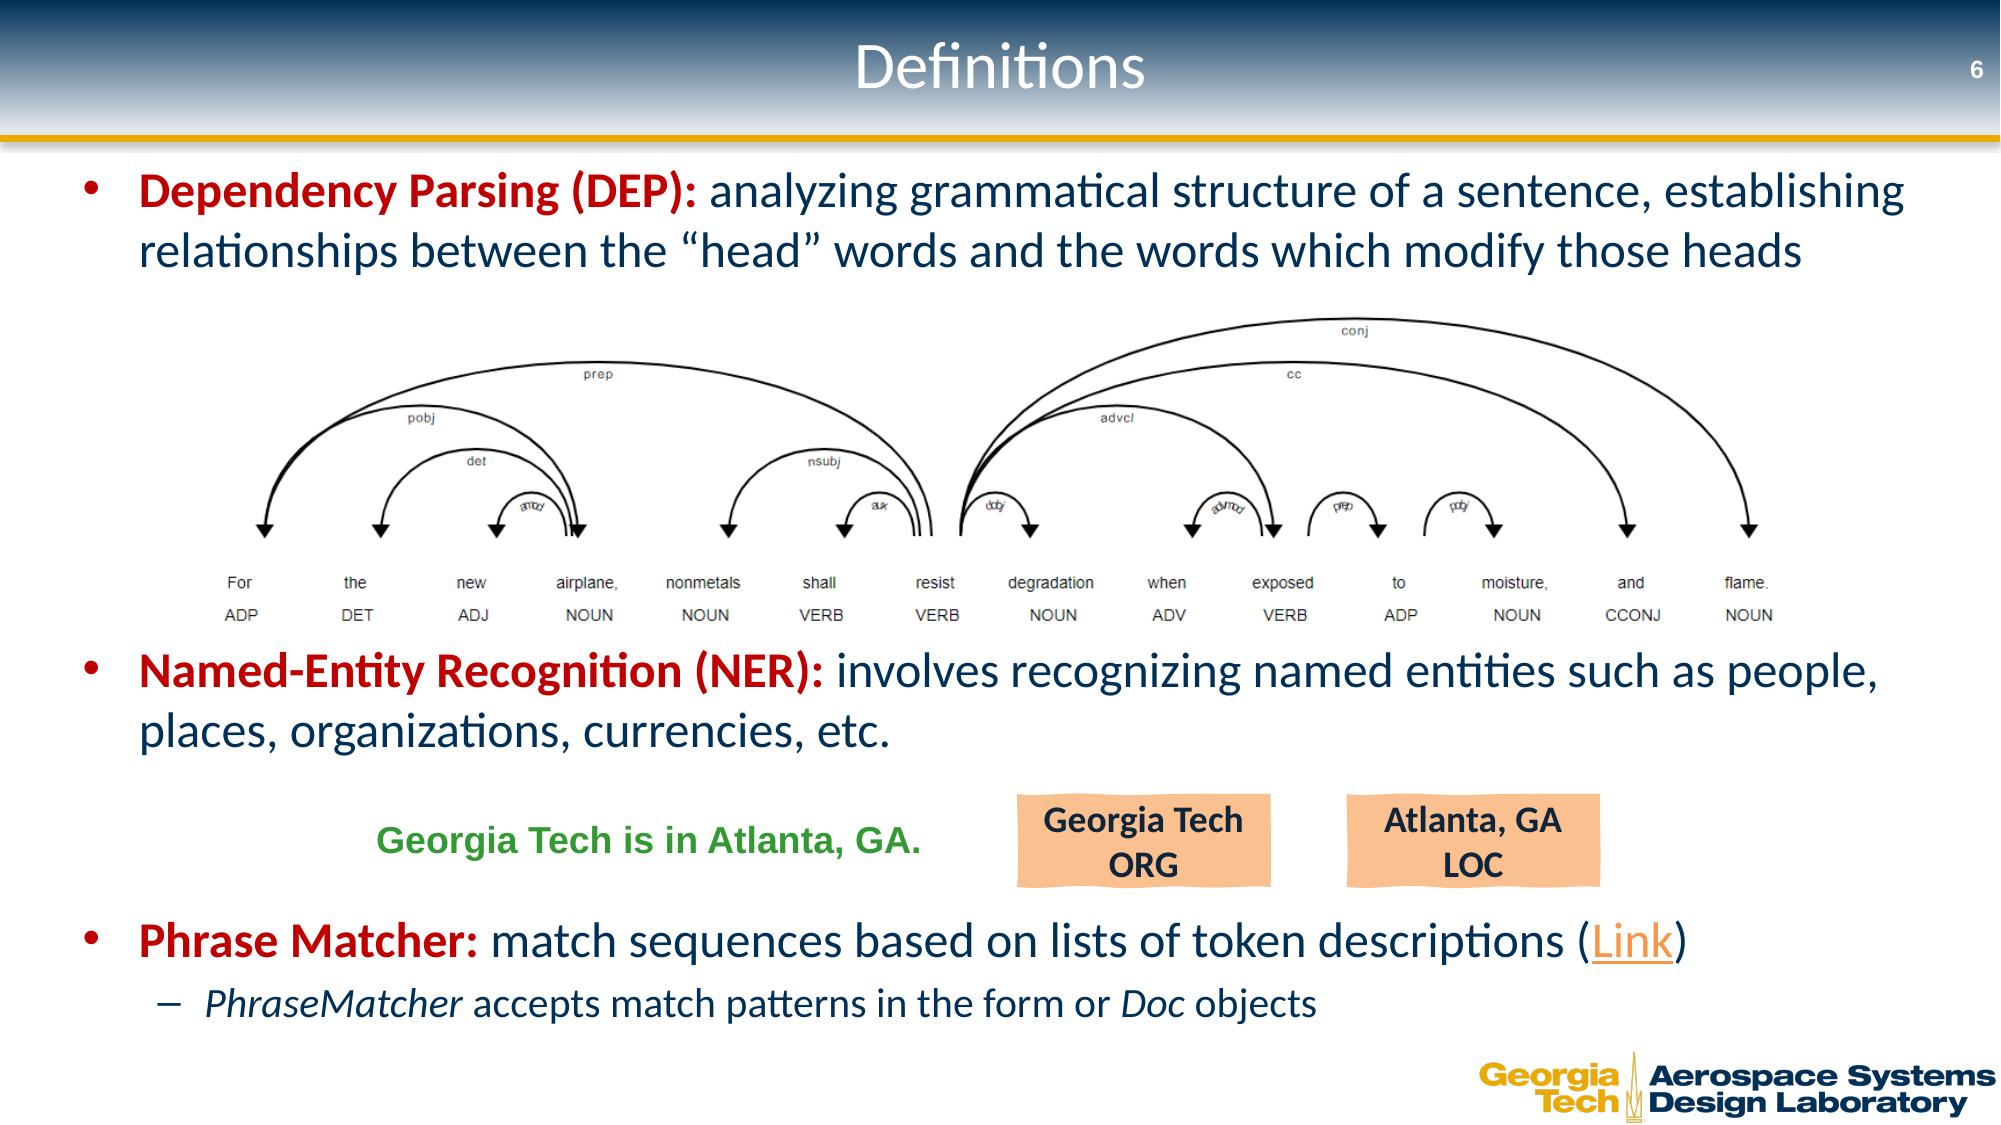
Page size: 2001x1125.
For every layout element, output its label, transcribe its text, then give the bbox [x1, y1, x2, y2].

picture [1475, 1049, 2000, 1125]
text_box Atlanta, GA LOC [1341, 790, 1604, 891]
title Definitions [75, 0, 1927, 125]
text_box Georgia Tech ORG [1012, 790, 1274, 891]
text_box Georgia Tech is in Atlanta, GA. [356, 809, 953, 869]
list Dependency Parsing (DEP): analyzing grammatical structure of a sentence, establishing relationships between the “head” words and the words which modify those heads Named-Entity Recognition (NER): involves recognizing named entities such as people, places, organizations, currencies, etc. Phrase Matcher: match sequences based on lists of token descriptions (Link) PhraseMatcher accepts match patterns in the form or Doc objects [75, 150, 1927, 1104]
picture [215, 295, 1777, 630]
slide_number 6 [1926, 43, 2000, 95]
